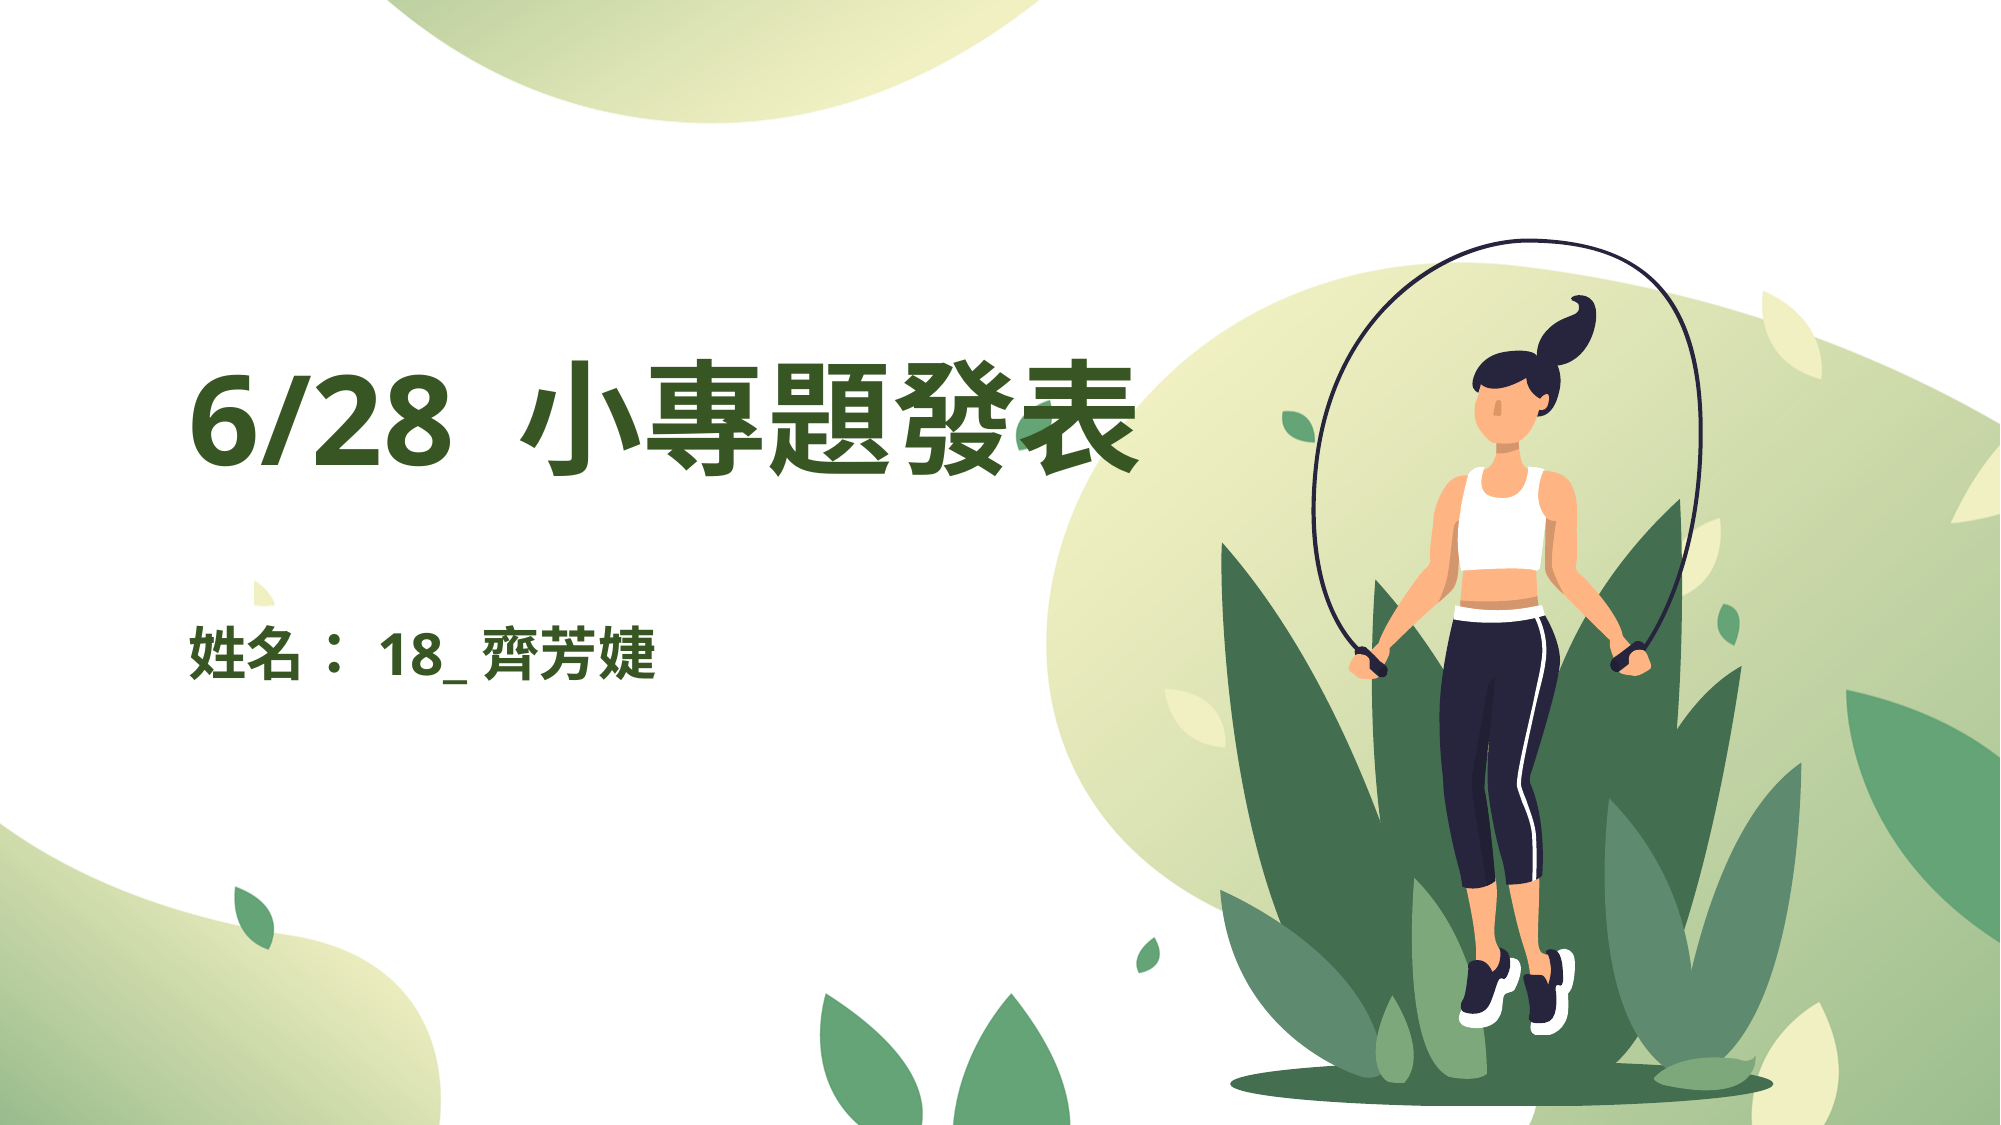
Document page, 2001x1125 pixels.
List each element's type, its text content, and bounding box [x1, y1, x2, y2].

text_box 姓名：18_齊芳婕 [173, 609, 815, 695]
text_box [1220, 238, 1803, 1106]
picture [0, 0, 2000, 1125]
text_box 6/28 小專題發表 [173, 333, 1220, 499]
